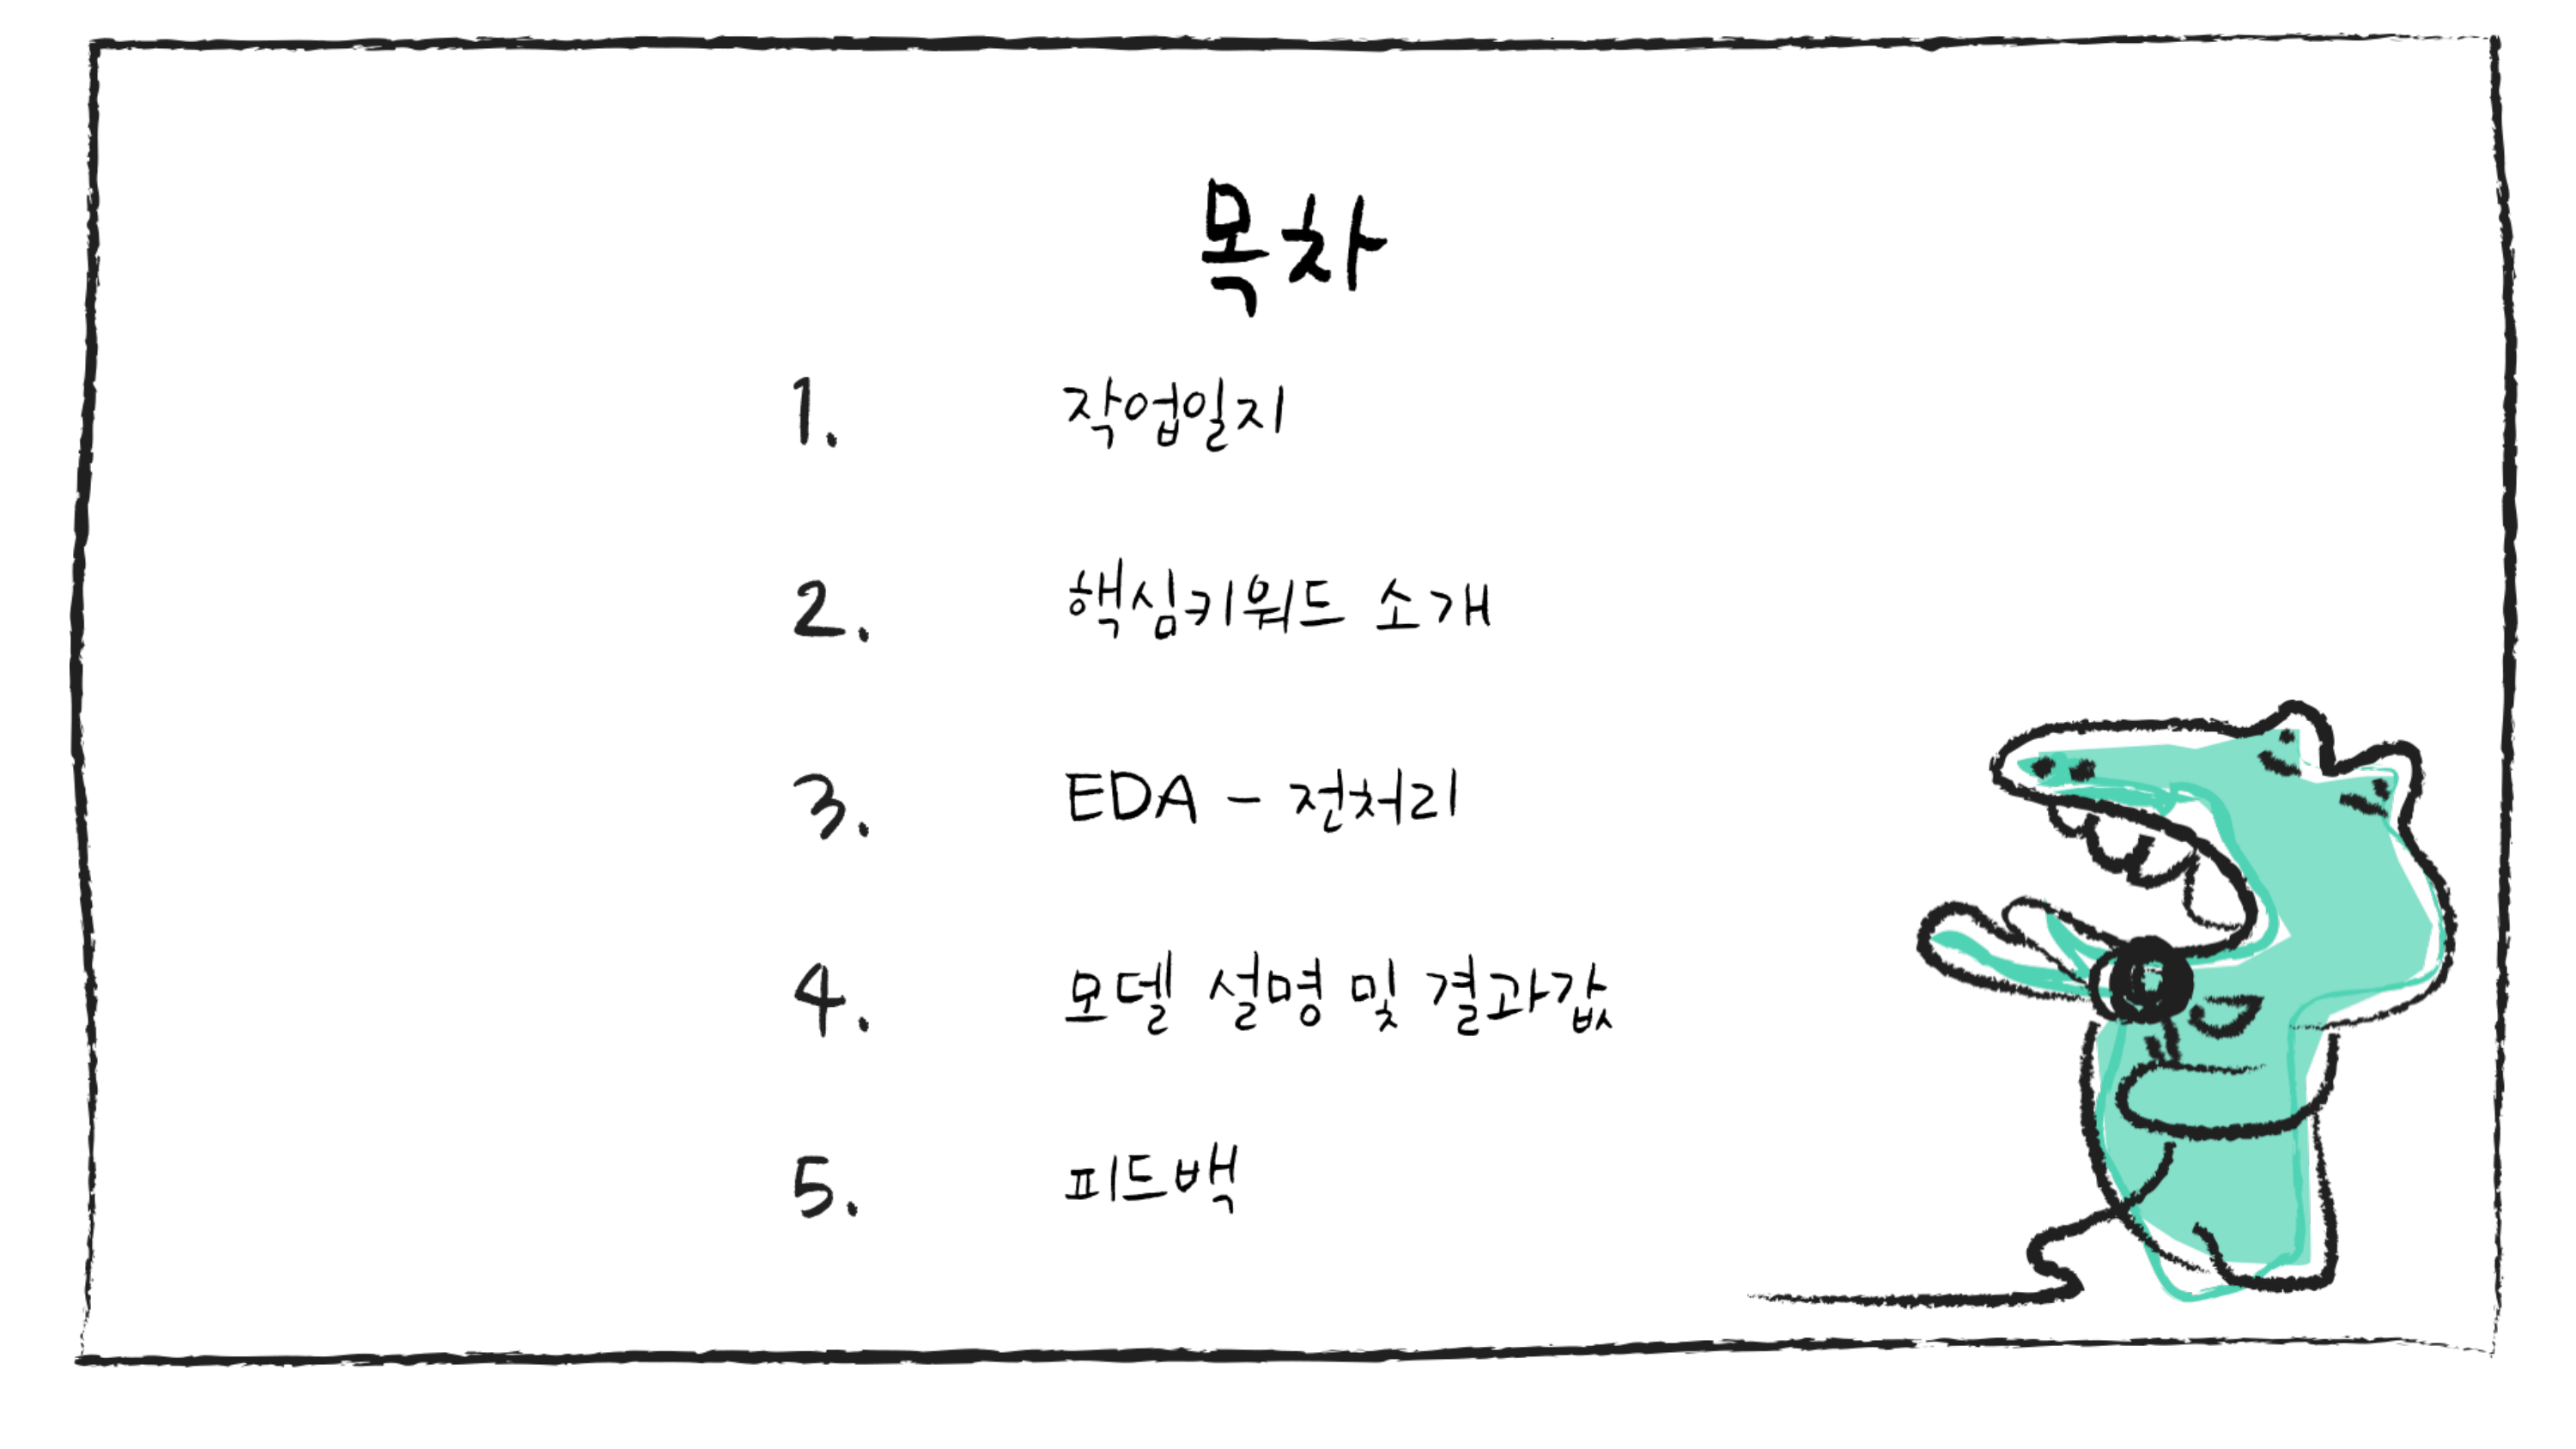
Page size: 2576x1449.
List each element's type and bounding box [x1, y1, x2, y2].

text_box [790, 727, 1742, 877]
text_box [1747, 700, 2458, 1311]
text_box [69, 32, 2519, 1368]
text_box [790, 337, 1867, 488]
text_box [790, 922, 1742, 1072]
text_box [790, 1106, 1867, 1257]
picture [858, 118, 1459, 337]
text_box [790, 532, 1867, 682]
